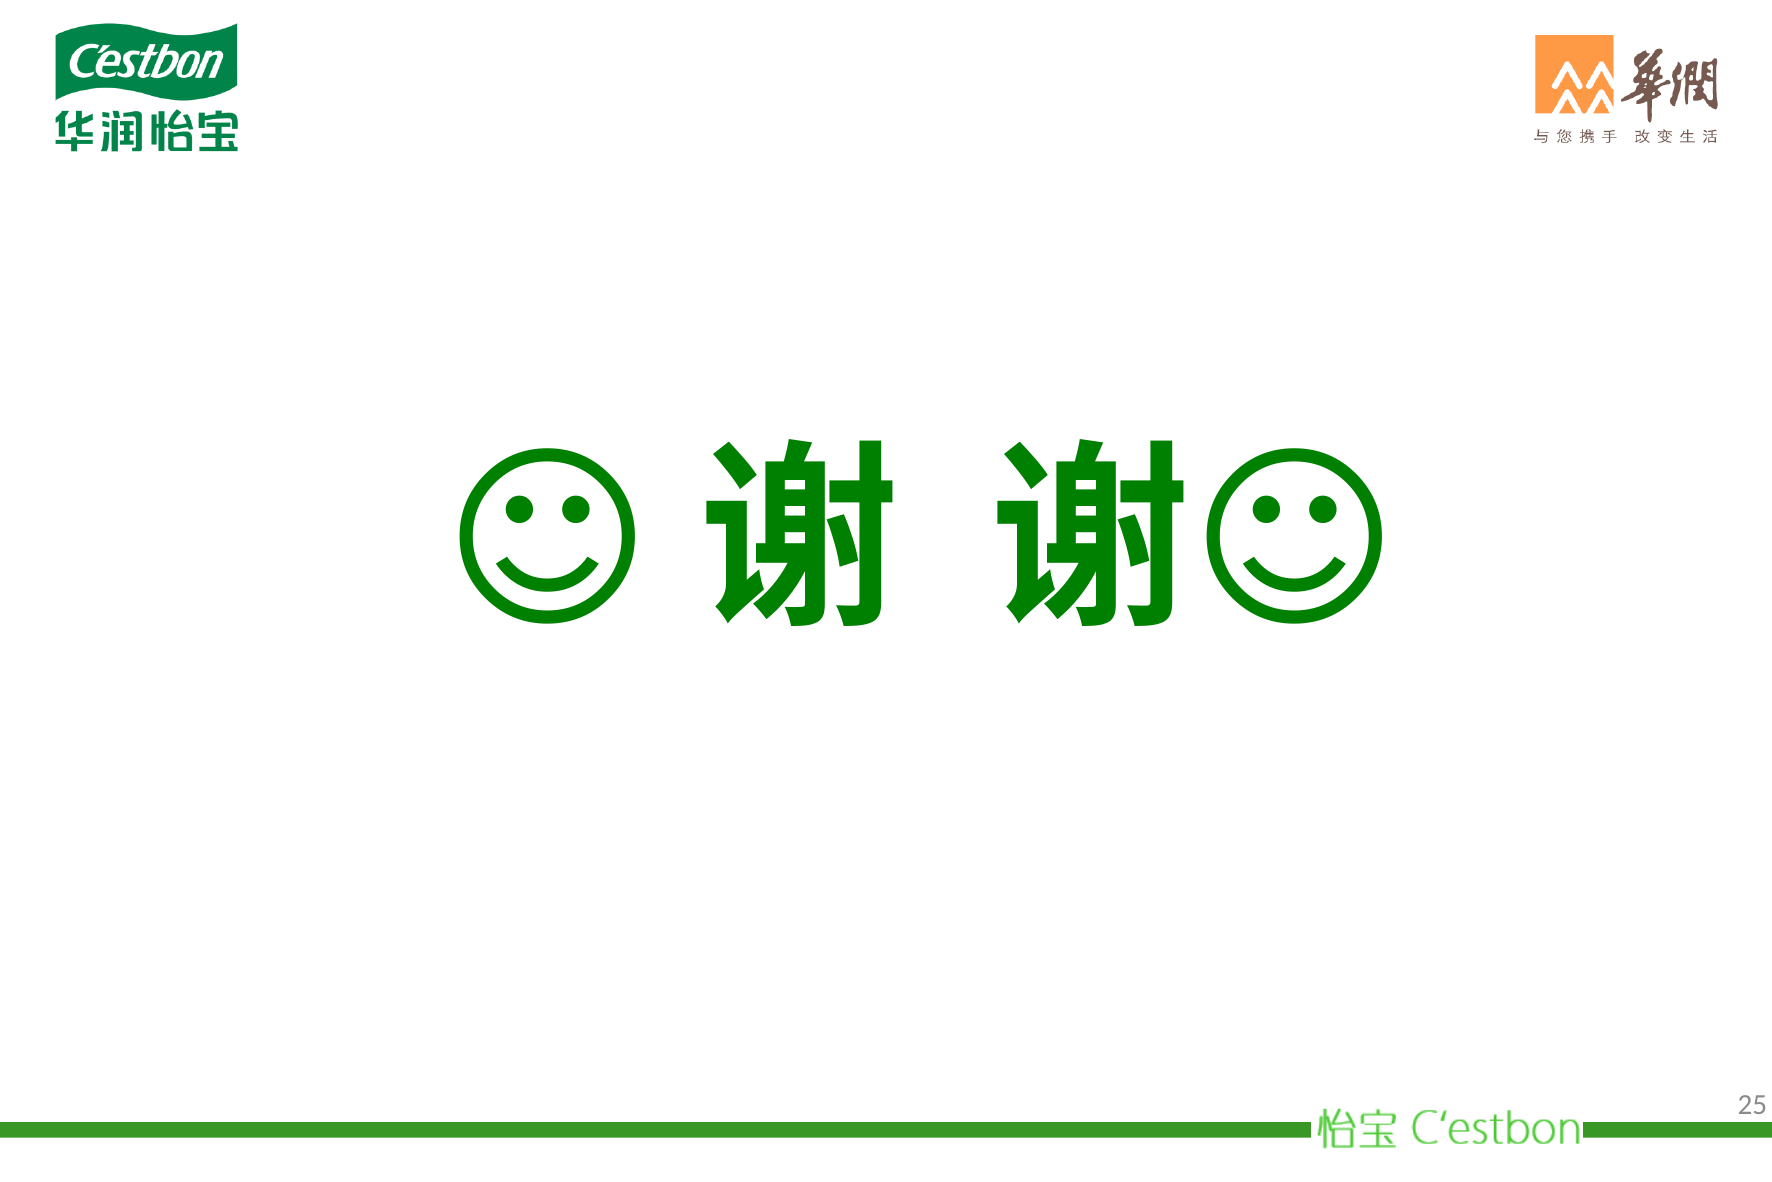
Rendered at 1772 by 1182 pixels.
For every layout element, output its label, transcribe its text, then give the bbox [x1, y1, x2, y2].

picture [35, 22, 252, 156]
text_box ☺谢 谢☺ [389, 401, 1453, 657]
picture [1516, 22, 1732, 156]
slide_number 25 [1370, 1070, 1772, 1134]
picture [1311, 1102, 1583, 1153]
